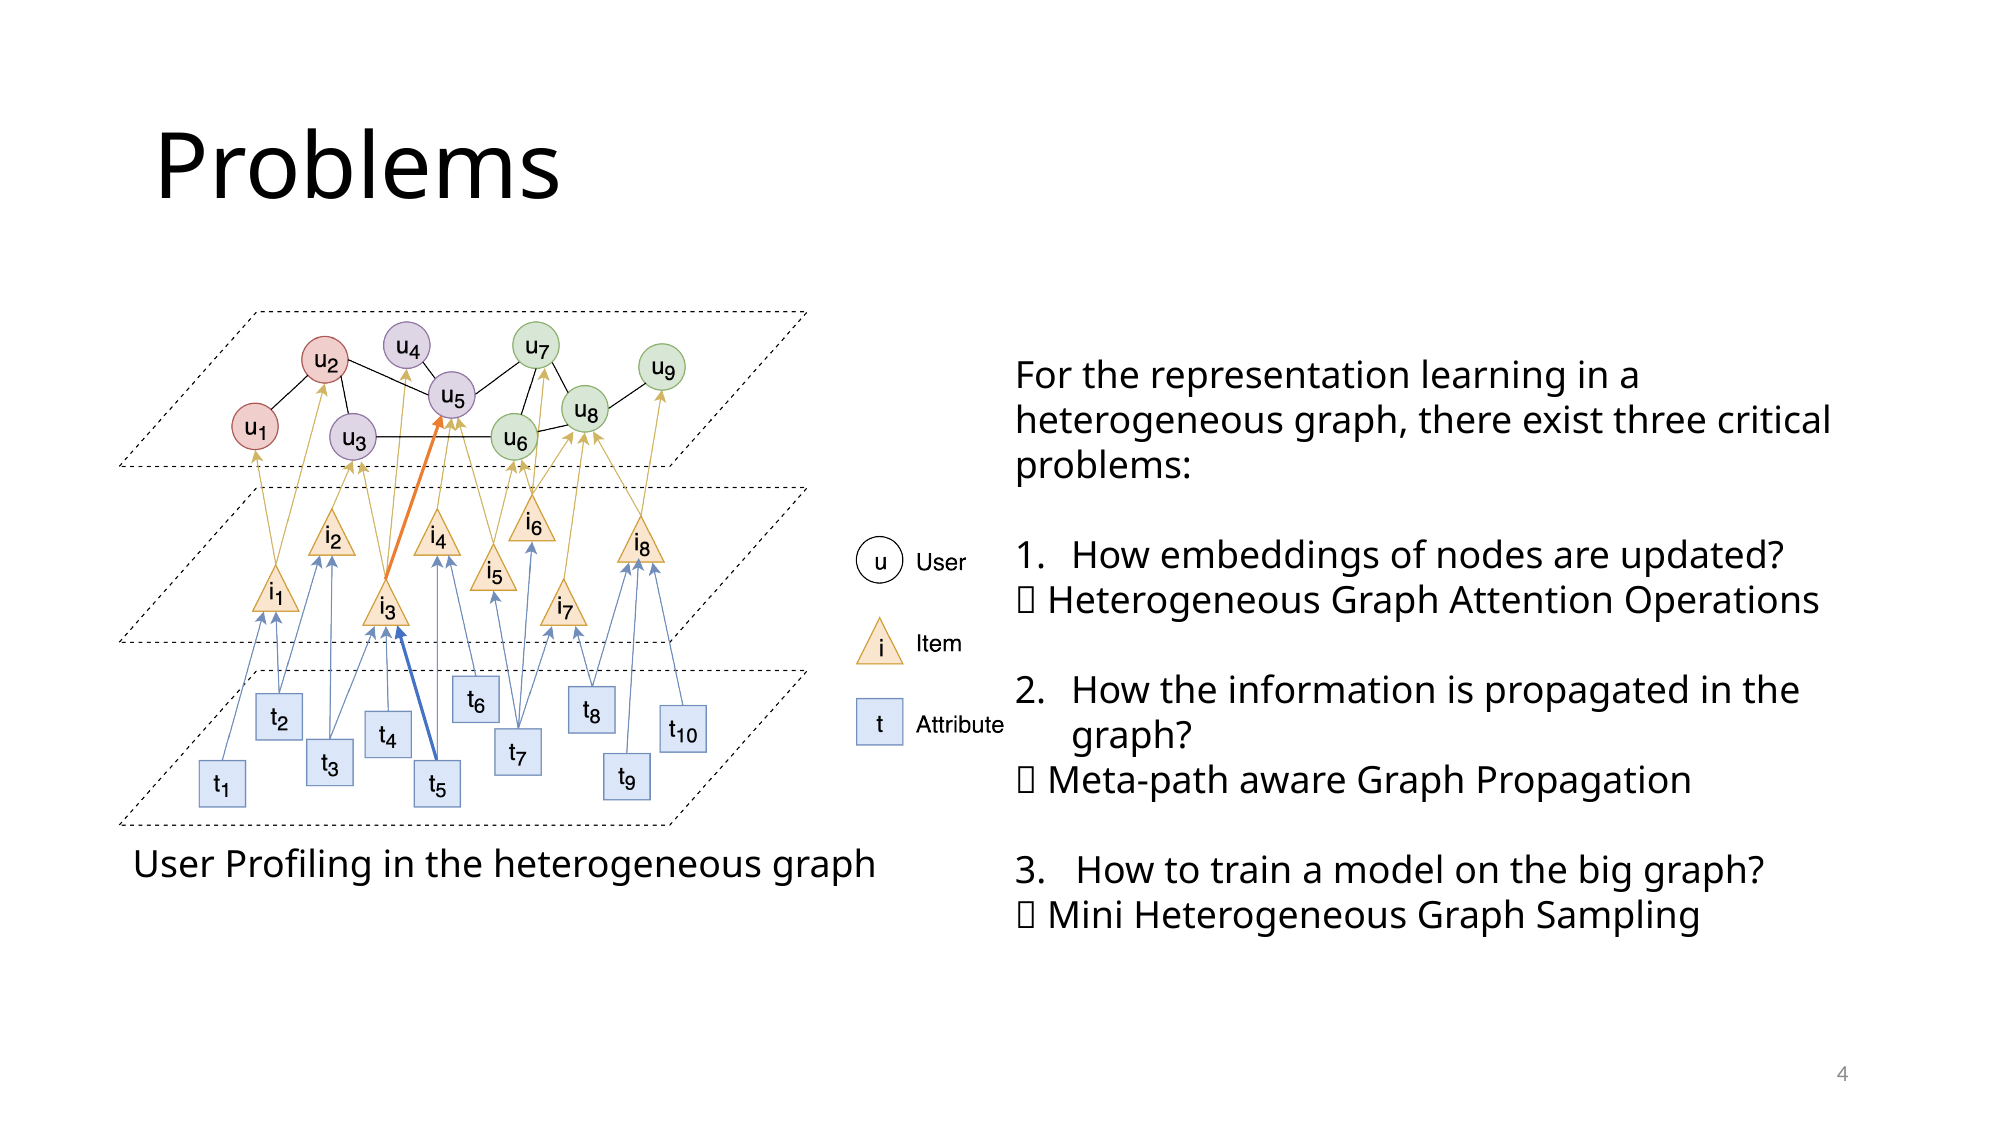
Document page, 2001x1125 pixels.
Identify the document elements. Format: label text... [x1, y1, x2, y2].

text_box For the representation learning in a heterogeneous graph, there exist three critical problems: How embeddings of nodes are updated?  Heterogeneous Graph Attention Operations How the information is propagated in the graph?  Meta-path aware Graph Propagation 3. How to train a model on the big graph?  Mini Heterogeneous Graph Sampling [999, 343, 1862, 943]
picture [108, 296, 1011, 833]
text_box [397, 625, 437, 760]
slide_number 4 [1413, 1042, 1864, 1103]
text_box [385, 414, 442, 580]
text_box User Profiling in the heterogeneous graph [117, 833, 893, 893]
title Problems [138, 60, 1864, 278]
